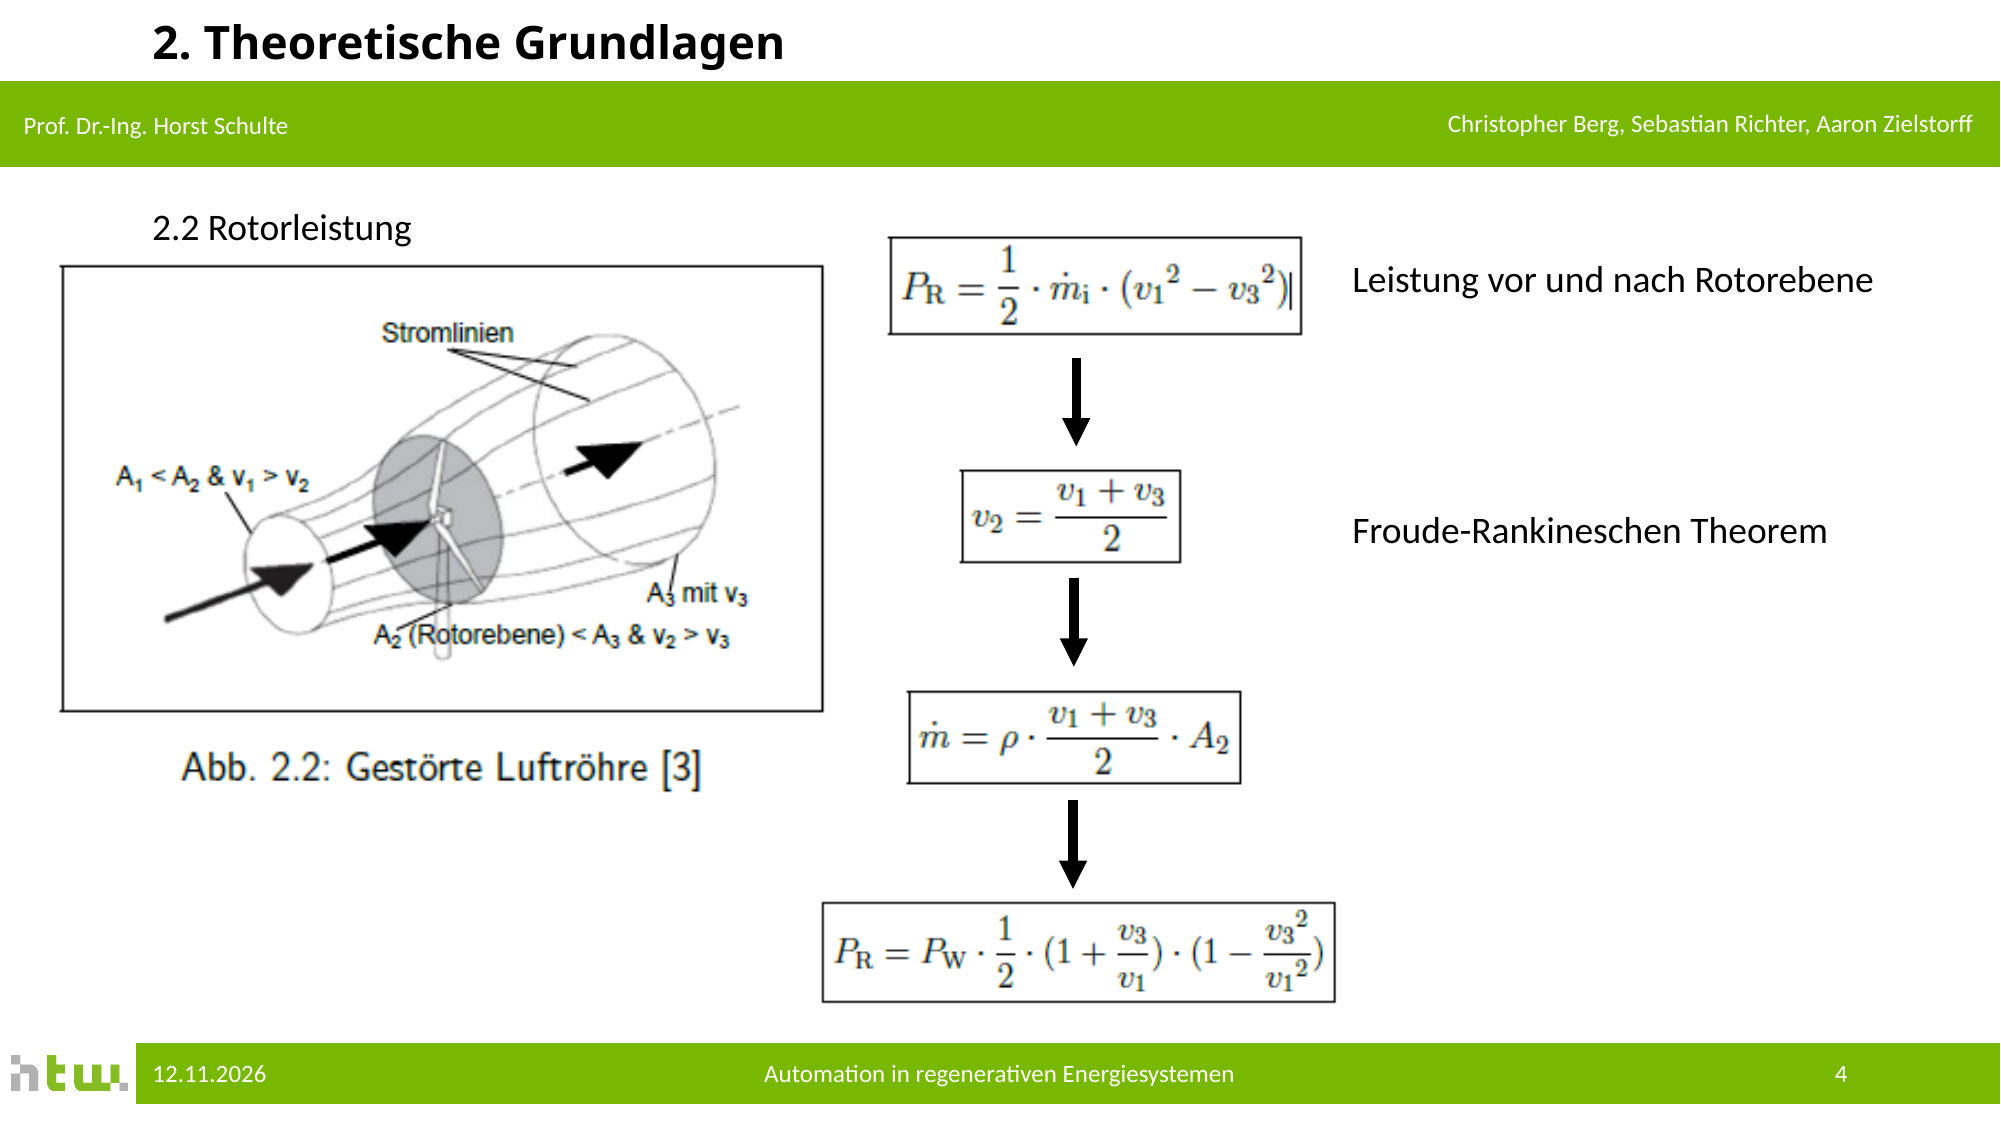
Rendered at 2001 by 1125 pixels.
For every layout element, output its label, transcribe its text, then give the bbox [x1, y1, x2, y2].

text_box Leistung vor und nach Rotorebene [1337, 248, 1903, 308]
text_box Prof. Dr.-Ing. Horst Schulte [8, 101, 576, 147]
footer Automation in regenerativen Energiesystemen [662, 1042, 1338, 1103]
title 2. Theoretische Grundlagen [137, 12, 1863, 78]
text_box 2.2 Rotorleistung [137, 195, 464, 256]
picture [11, 1055, 128, 1091]
picture [899, 677, 1248, 793]
text_box Christopher Berg, Sebastian Richter, Aaron Zielstorff [1433, 100, 2000, 146]
slide_number 4 [1412, 1042, 1863, 1103]
text_box [136, 1043, 2000, 1104]
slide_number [137, 1042, 588, 1103]
picture [880, 215, 1311, 342]
text_box [0, 81, 2000, 167]
text_box Froude-Rankineschen Theorem [1337, 498, 1877, 559]
picture [47, 257, 844, 801]
picture [954, 462, 1198, 578]
picture [811, 891, 1338, 1009]
